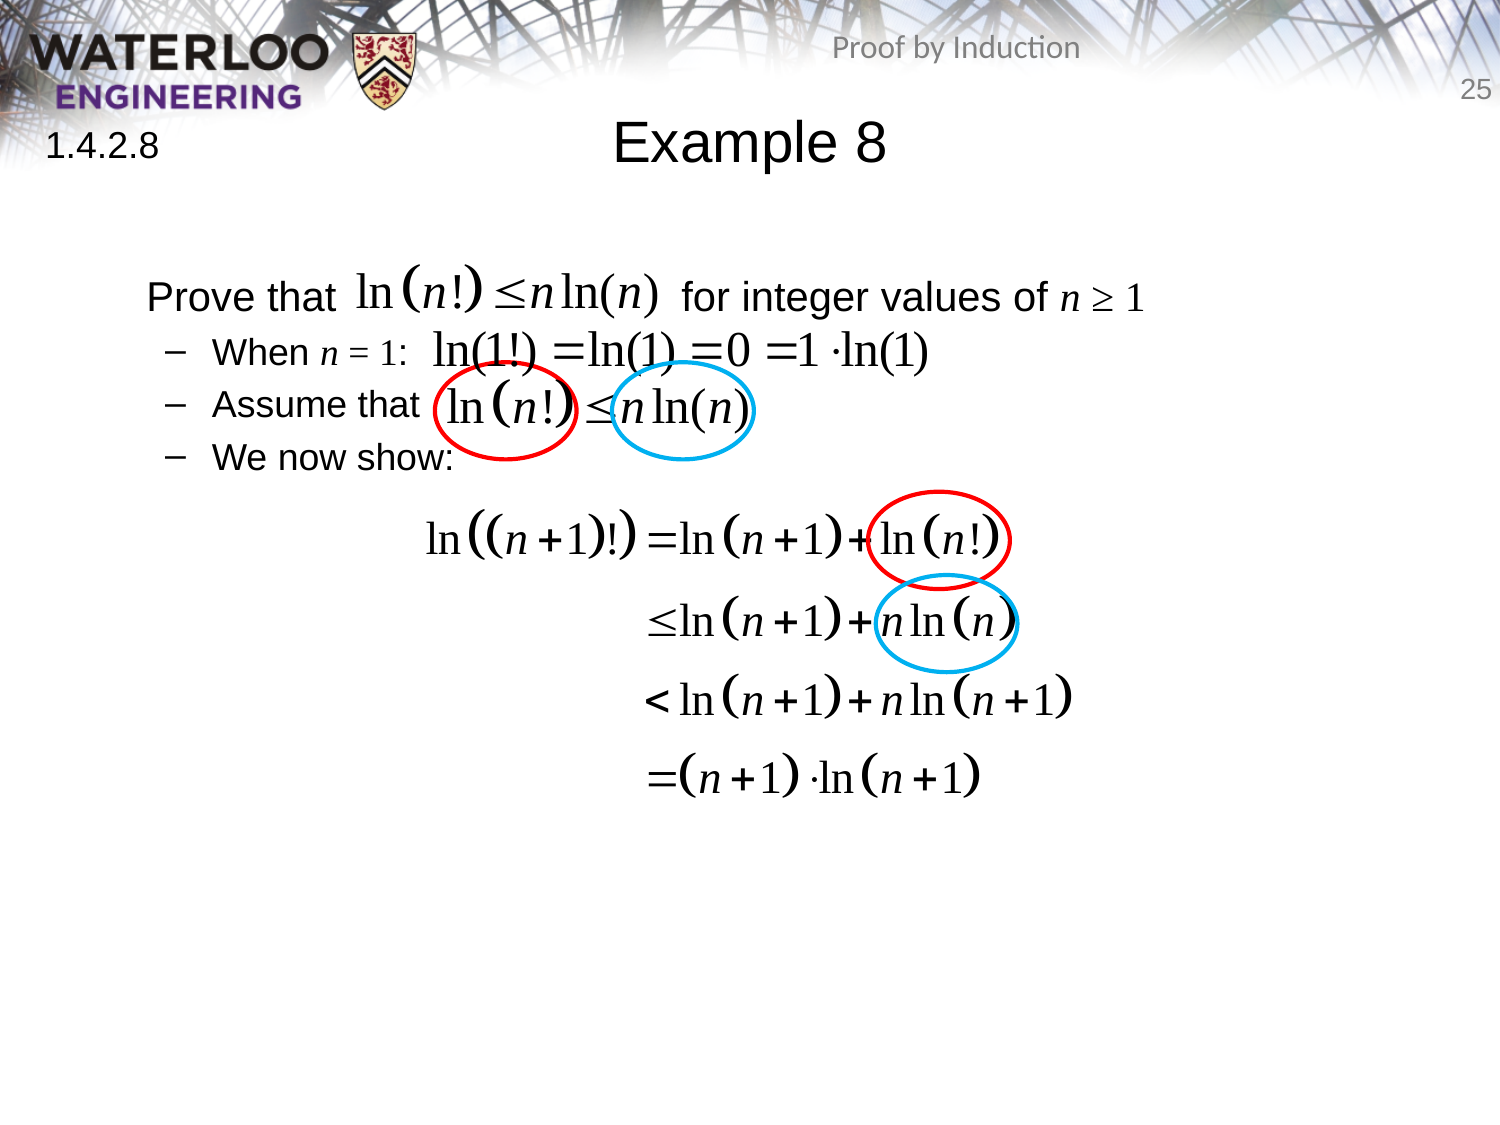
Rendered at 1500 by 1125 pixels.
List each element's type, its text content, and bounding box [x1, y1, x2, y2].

picture [0, 0, 1500, 1125]
text_box [896, 489, 982, 499]
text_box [439, 368, 758, 453]
text_box 1.4.2.8 [30, 113, 175, 174]
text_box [425, 319, 941, 388]
list Prove that for integer values of n ≥ 1 When n = 1: Assume that We now show: [74, 262, 1426, 1006]
title Example 8 [74, 44, 1426, 233]
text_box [348, 254, 667, 339]
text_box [418, 500, 1078, 821]
